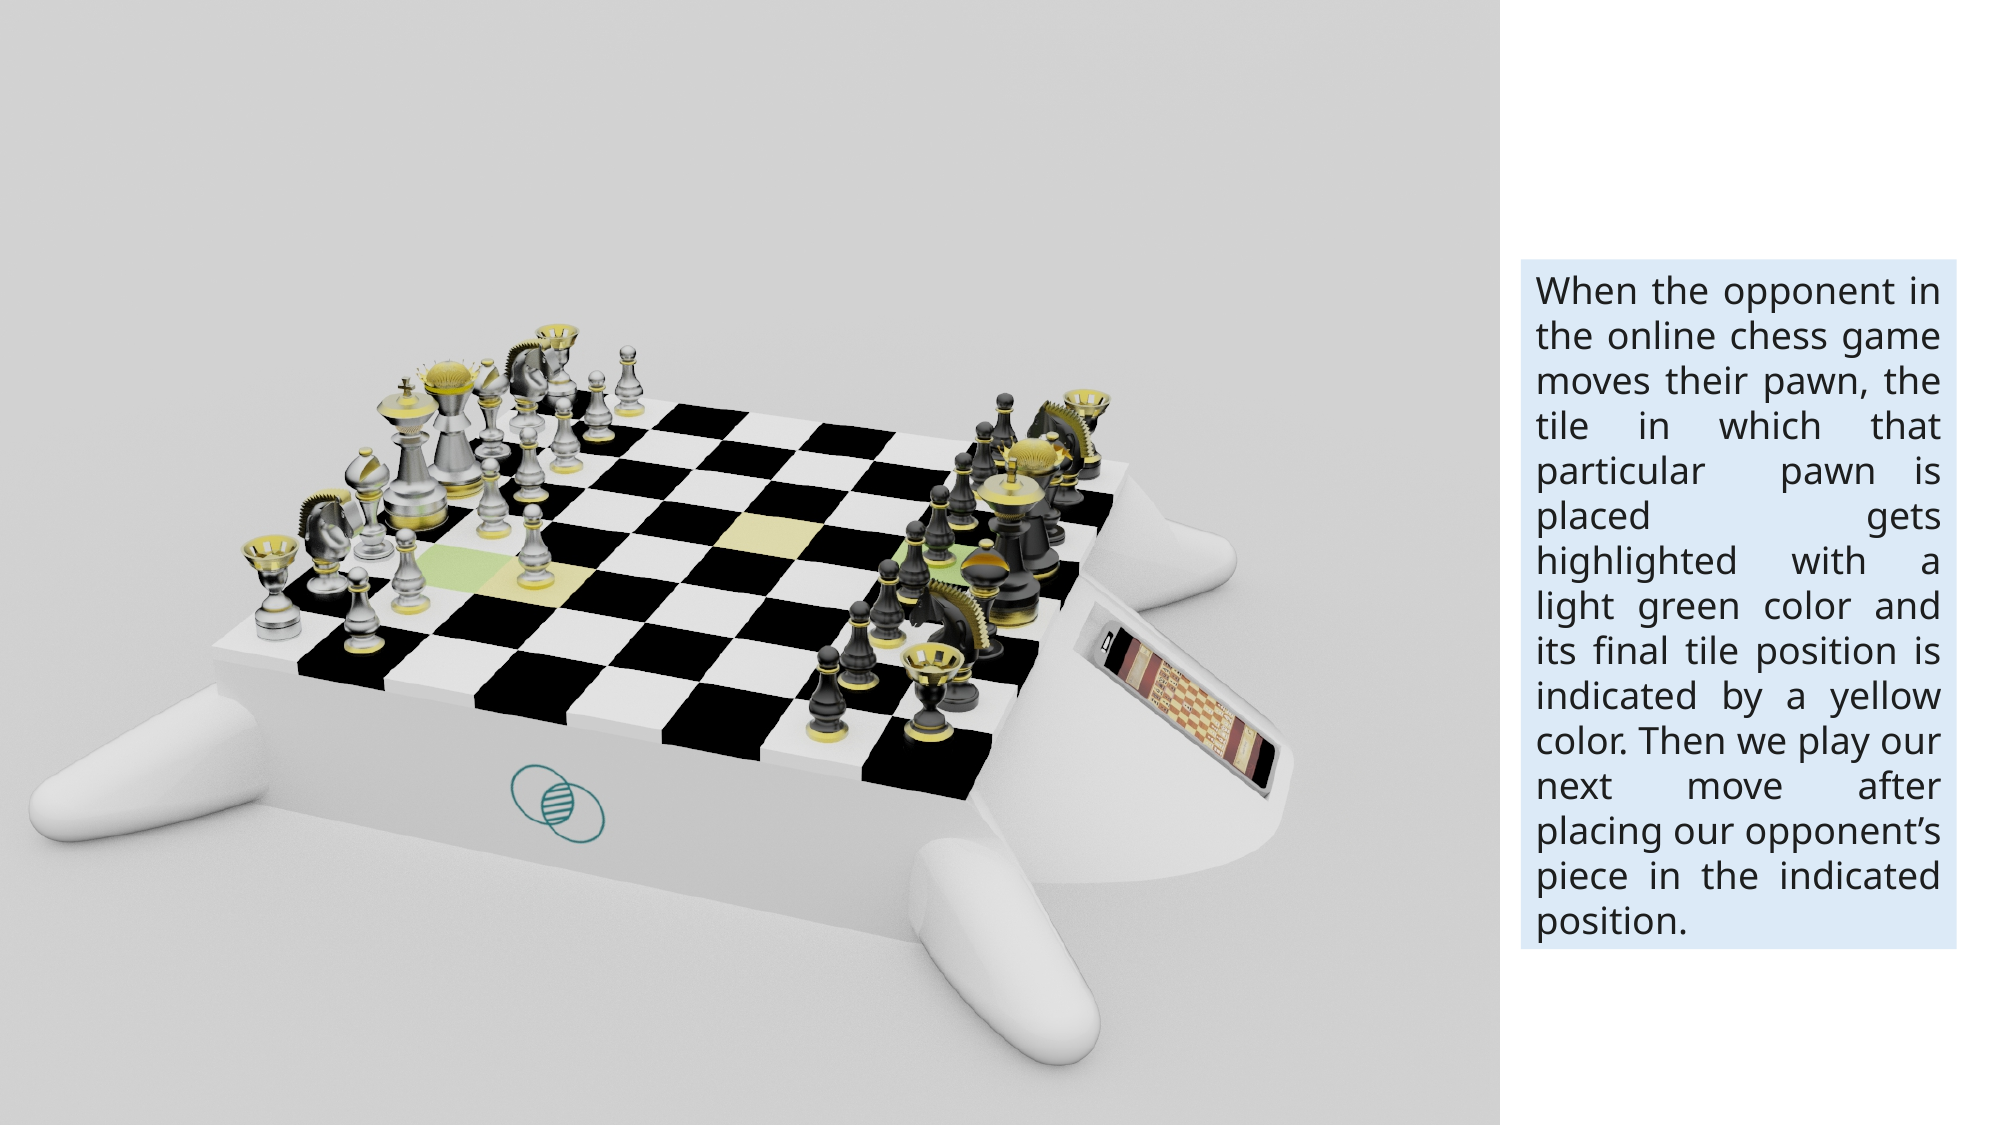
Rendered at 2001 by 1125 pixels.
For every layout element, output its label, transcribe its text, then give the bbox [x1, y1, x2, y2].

text_box When the opponent in the online chess game moves their pawn, the tile in which that particular pawn is placed gets highlighted with a light green color and its final tile position is indicated by a yellow color. Then we play our next move after placing our opponent’s piece in the indicated position. [1520, 259, 1957, 950]
picture [0, 0, 1501, 1125]
